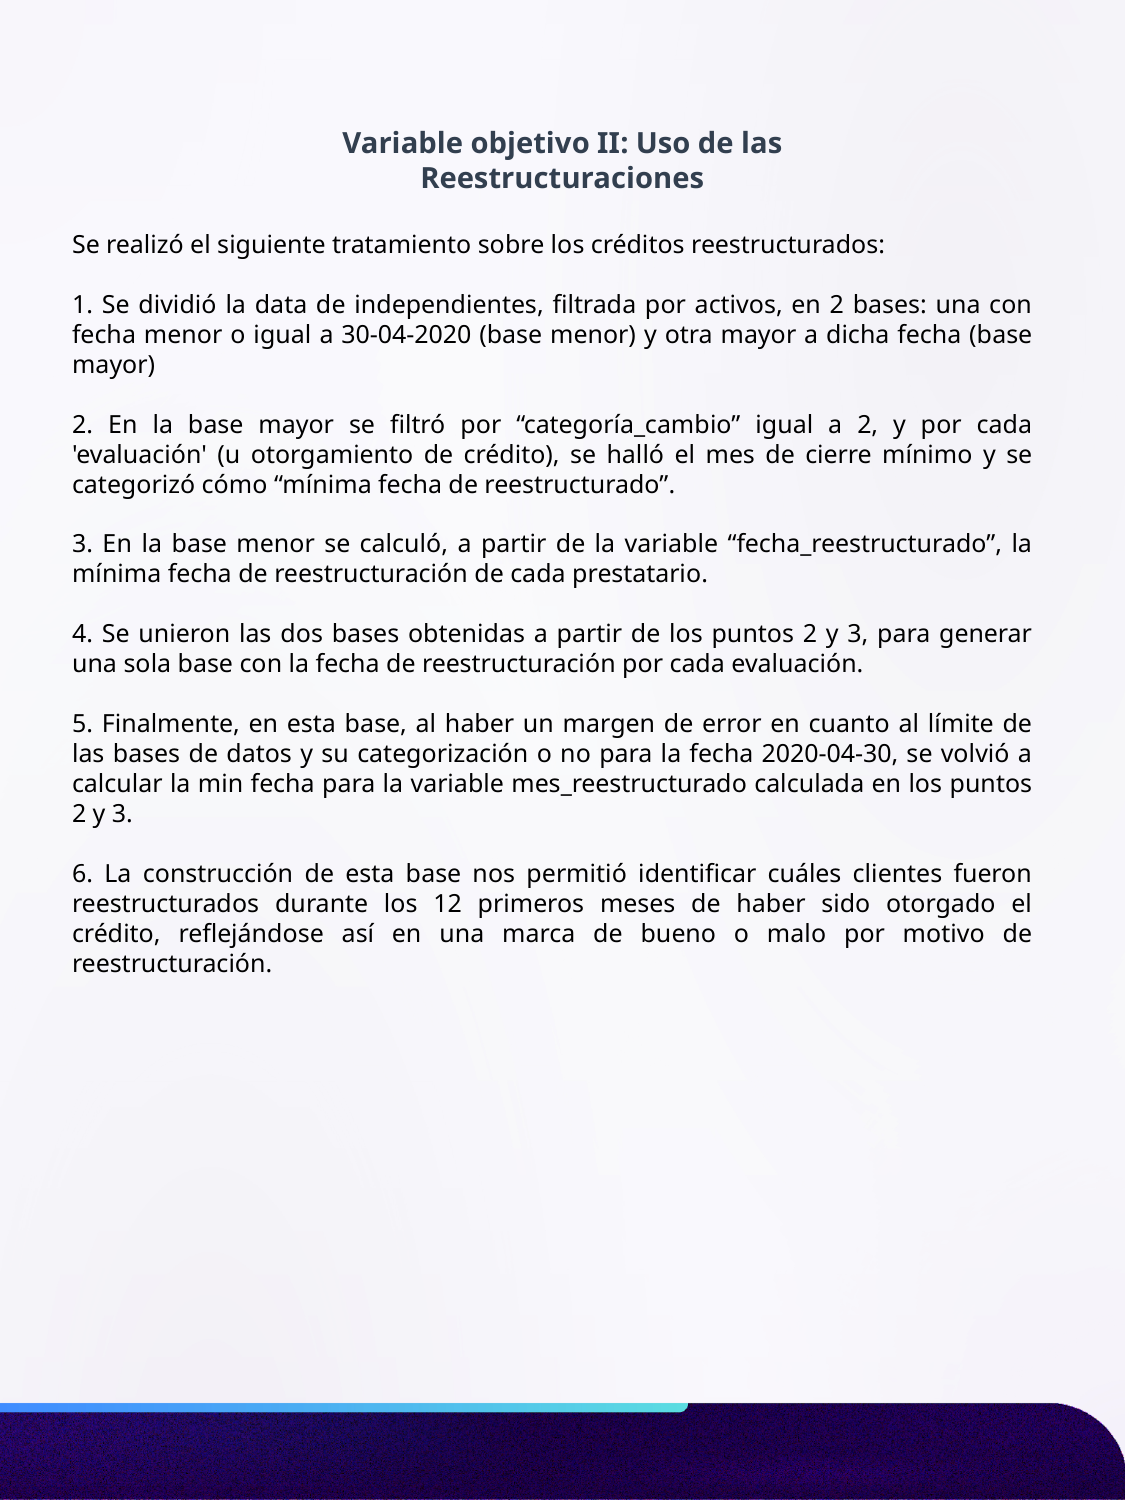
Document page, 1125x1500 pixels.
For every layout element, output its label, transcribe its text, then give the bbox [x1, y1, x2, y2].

picture [0, 0, 1125, 1500]
text_box Se realizó el siguiente tratamiento sobre los créditos reestructurados: 1. Se dividió la data de independientes, filtrada por activos, en 2 bases: una con fecha menor o igual a 30-04-2020 (base menor) y otra mayor a dicha fecha (base mayor) 2. En la base mayor se filtró por “categoría_cambio” igual a 2, y por cada 'evaluación' (u otorgamiento de crédito), se halló el mes de cierre mínimo y se categorizó cómo “mínima fecha de reestructurado”. 3. En la base menor se calculó, a partir de la variable “fecha_reestructurado”, la mínima fecha de reestructuración de cada prestatario. 4. Se unieron las dos bases obtenidas a partir de los puntos 2 y 3, para generar una sola base con la fecha de reestructuración por cada evaluación. 5. Finalmente, en esta base, al haber un margen de error en cuanto al límite de las bases de datos y su categorización o no para la fecha 2020-04-30, se volvió a calcular la min fecha para la variable mes_reestructurado calculada en los puntos 2 y 3. 6. La construcción de esta base nos permitió identificar cuáles clientes fueron reestructurados durante los 12 primeros meses de haber sido otorgado el crédito, reflejándose así en una marca de bueno o malo por motivo de reestructuración. [57, 213, 1049, 993]
text_box Variable objetivo II: Uso de las Reestructuraciones [249, 116, 875, 202]
